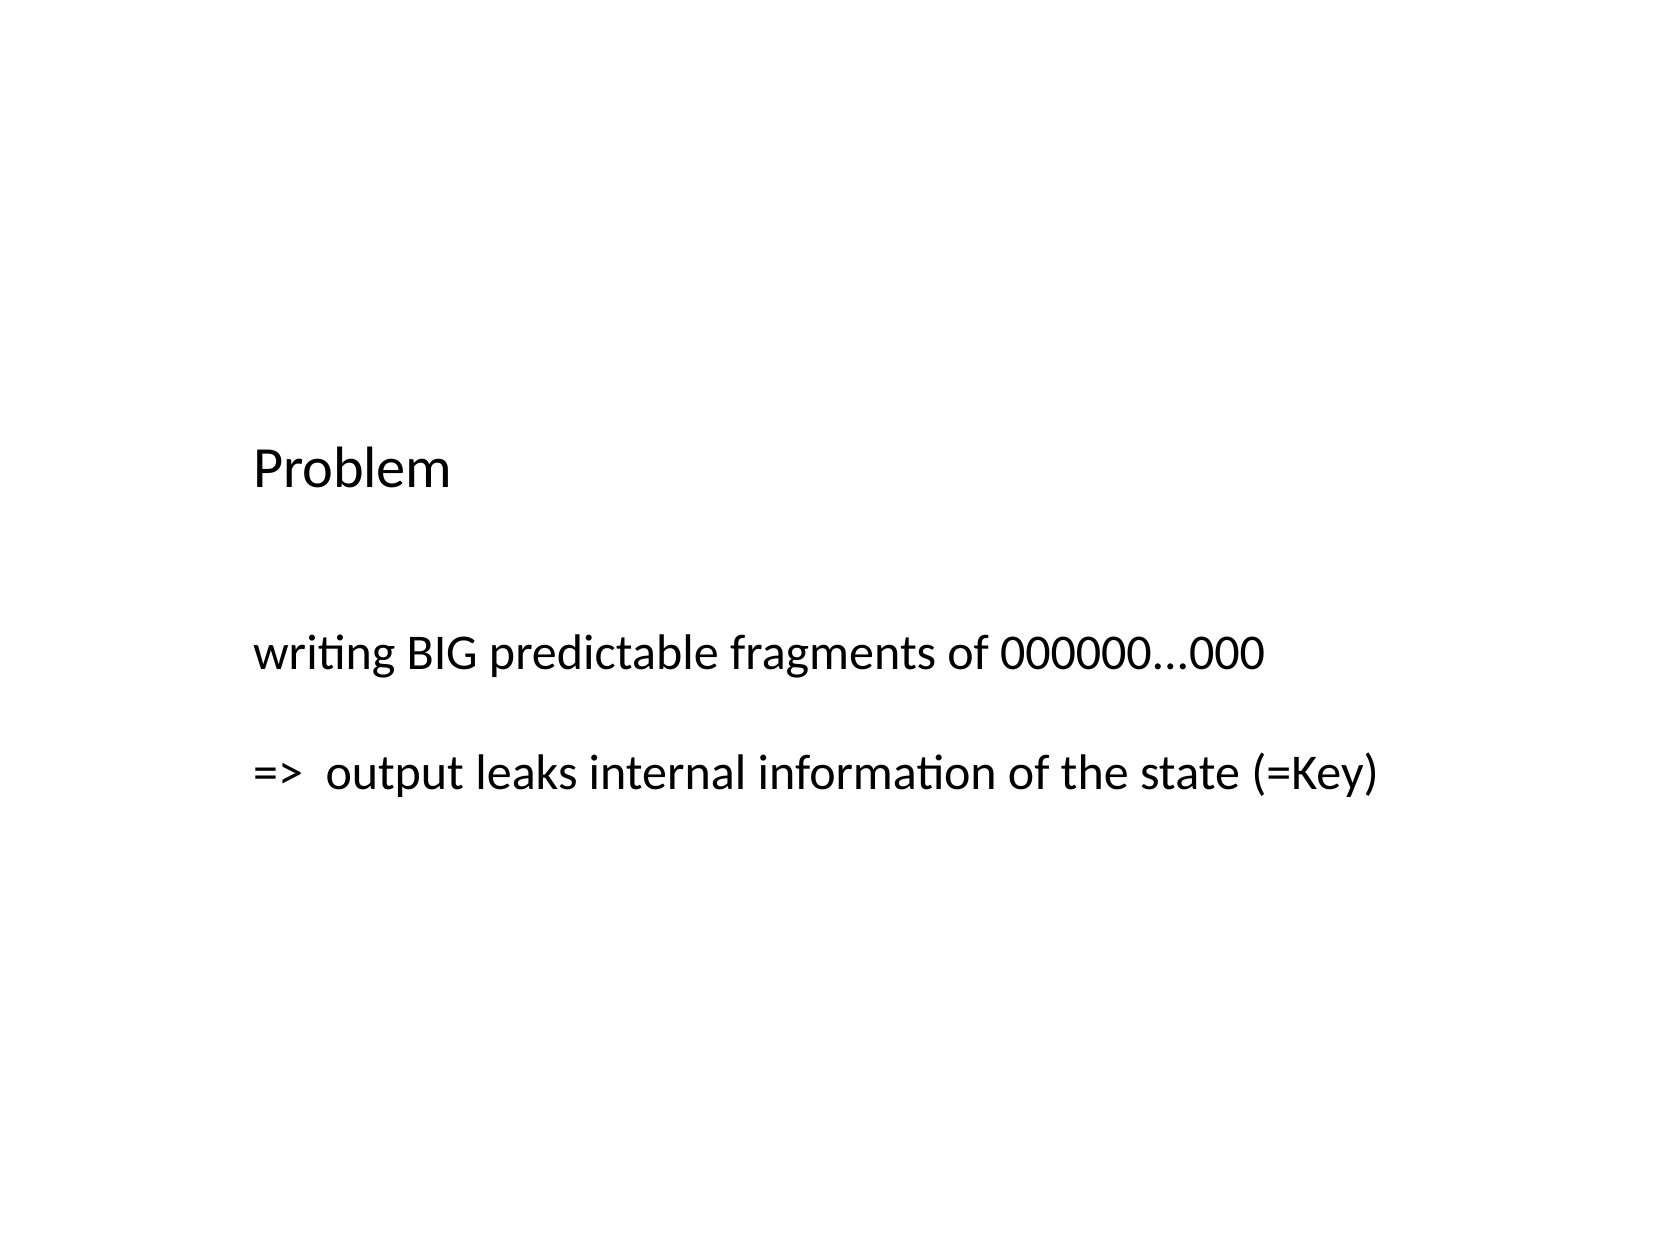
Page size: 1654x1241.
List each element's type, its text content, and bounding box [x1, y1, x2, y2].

text_box Problem writing BIG predictable fragments of 000000...000 => output leaks internal information of the state (=Key) [238, 422, 1395, 807]
